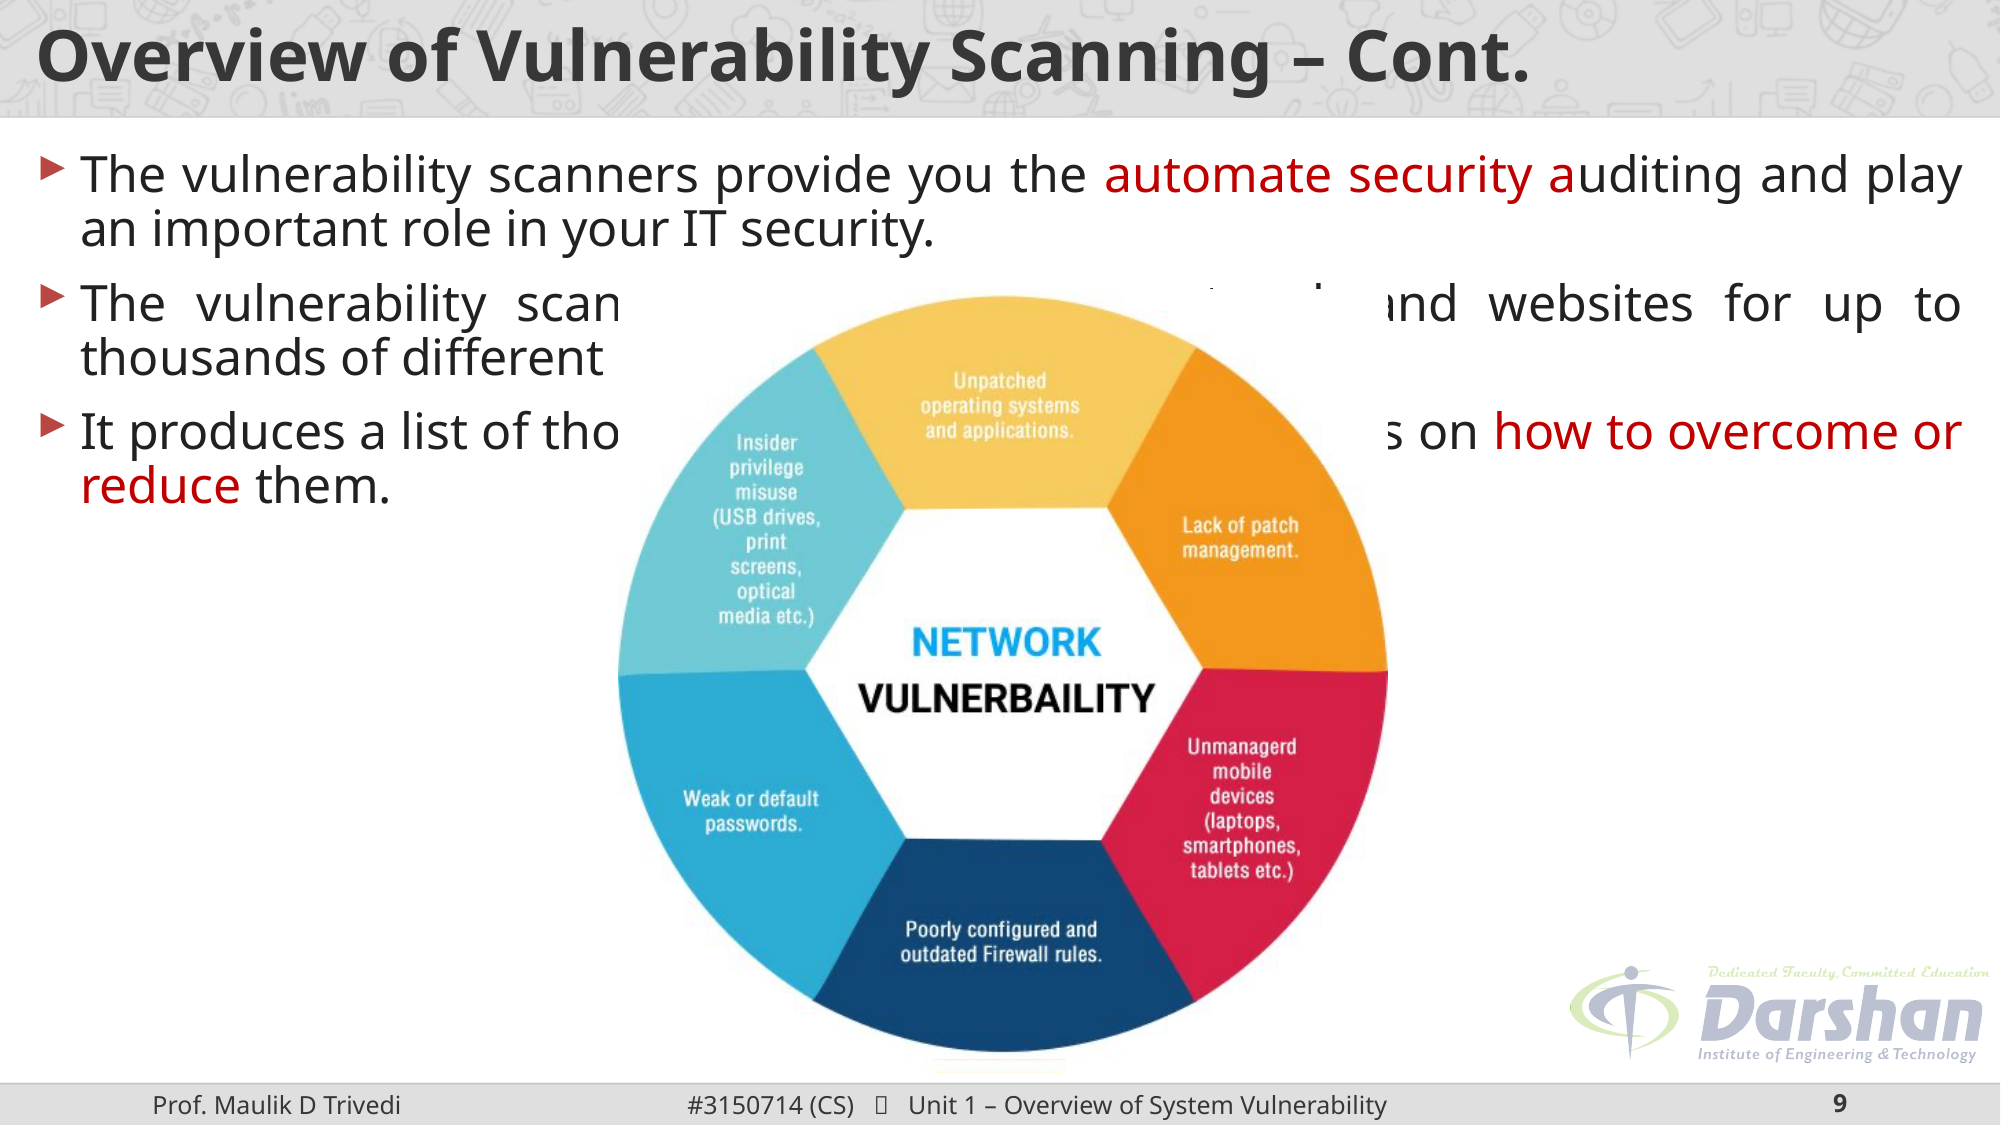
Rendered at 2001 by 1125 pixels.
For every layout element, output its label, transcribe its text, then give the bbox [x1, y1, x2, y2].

picture [618, 289, 1388, 1073]
title Overview of Vulnerability Scanning – Cont. [0, 0, 2000, 117]
list The vulnerability scanners provide you the automate security auditing and play an important role in your IT security. The vulnerability scanners can scan your network and websites for up to thousands of different security risks. It produces a list of those vulnerabilities, and gives steps on how to overcome or reduce them. [21, 141, 1979, 1059]
